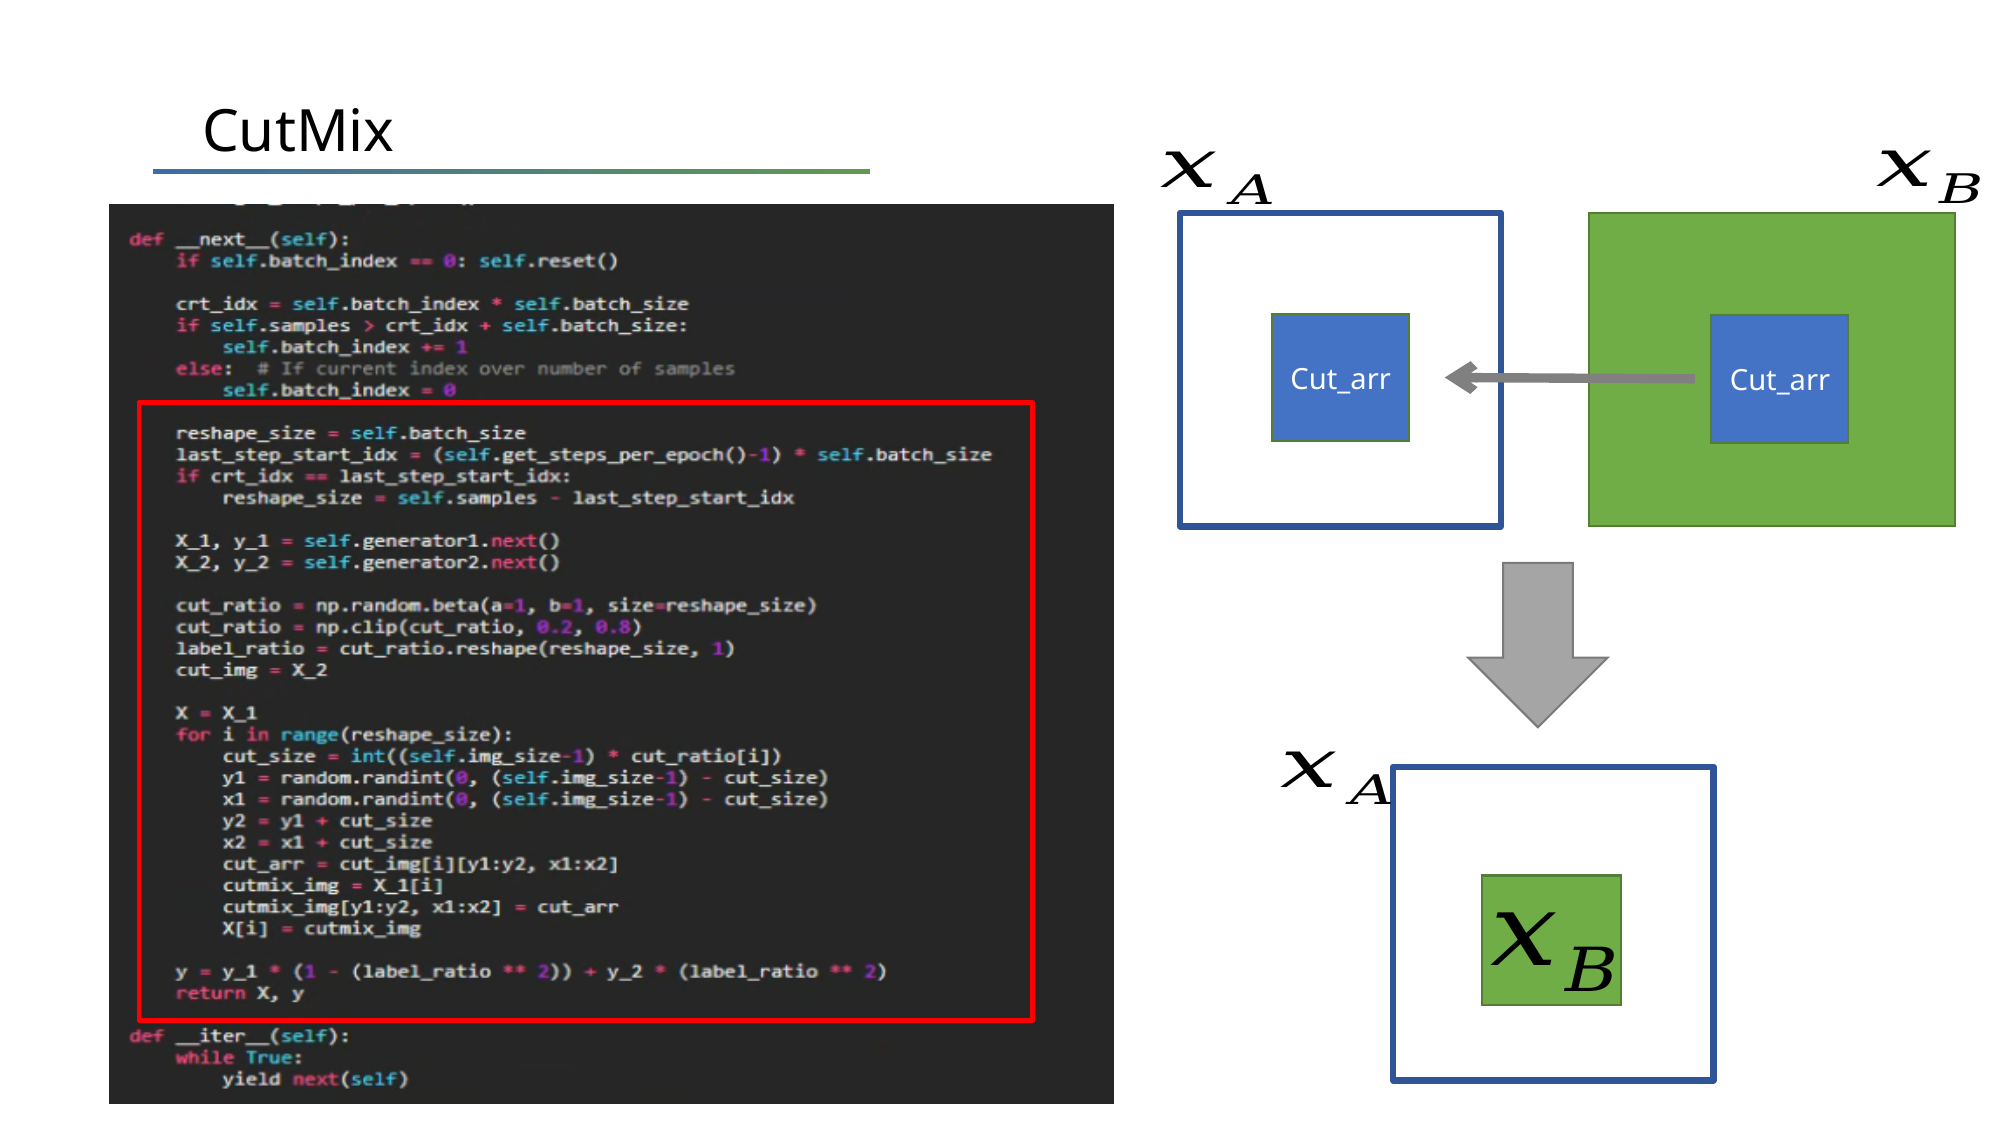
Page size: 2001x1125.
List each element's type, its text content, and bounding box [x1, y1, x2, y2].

picture [109, 204, 1114, 1104]
text_box [151, 168, 871, 176]
text_box [1588, 212, 1956, 527]
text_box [1273, 727, 1714, 1081]
text_box [1465, 561, 1611, 727]
text_box Cut_arr [1710, 314, 1849, 444]
text_box [1180, 212, 1501, 527]
text_box CutMix [187, 85, 410, 171]
text_box Cut_arr [1271, 313, 1410, 442]
